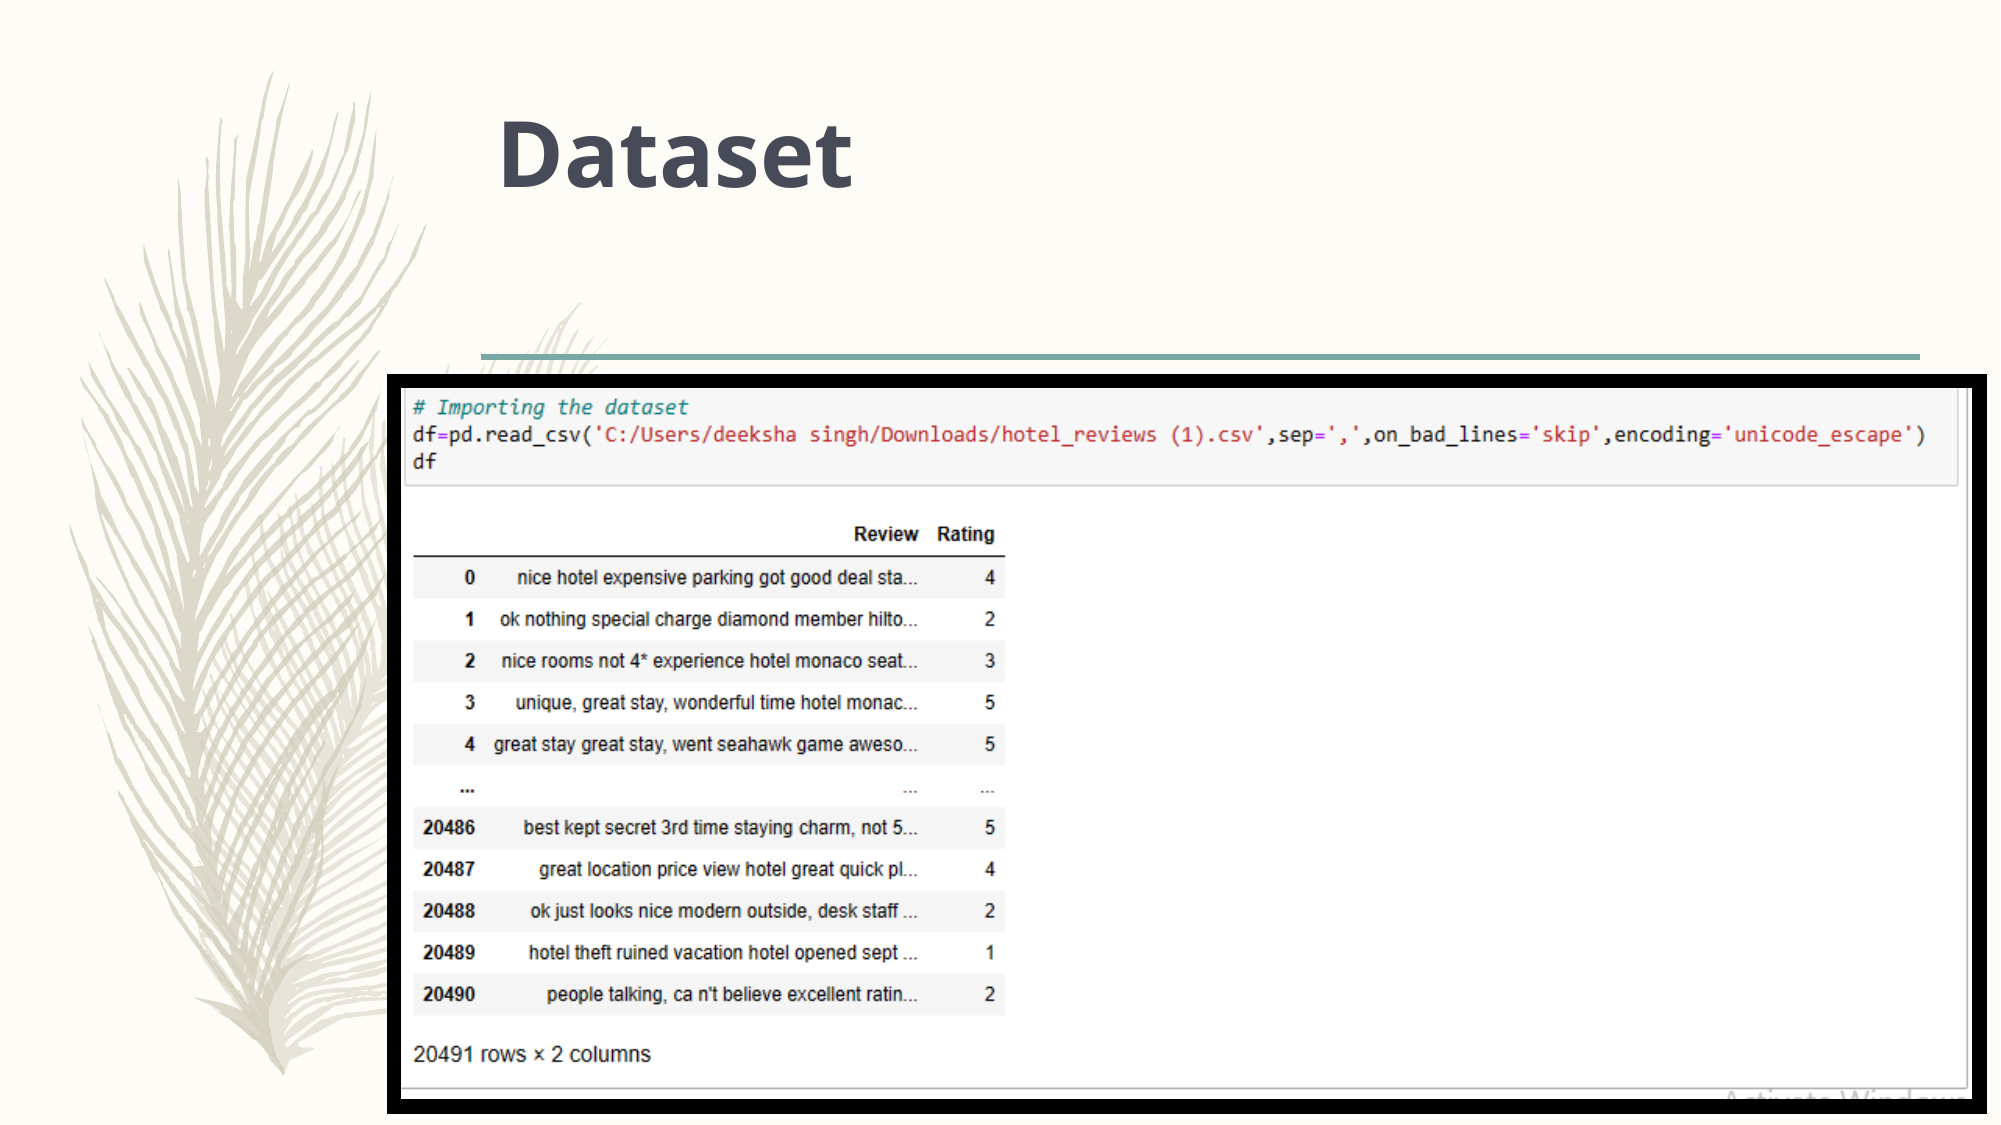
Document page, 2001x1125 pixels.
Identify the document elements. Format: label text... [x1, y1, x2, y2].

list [401, 387, 1973, 1100]
title Dataset [481, 93, 1920, 350]
